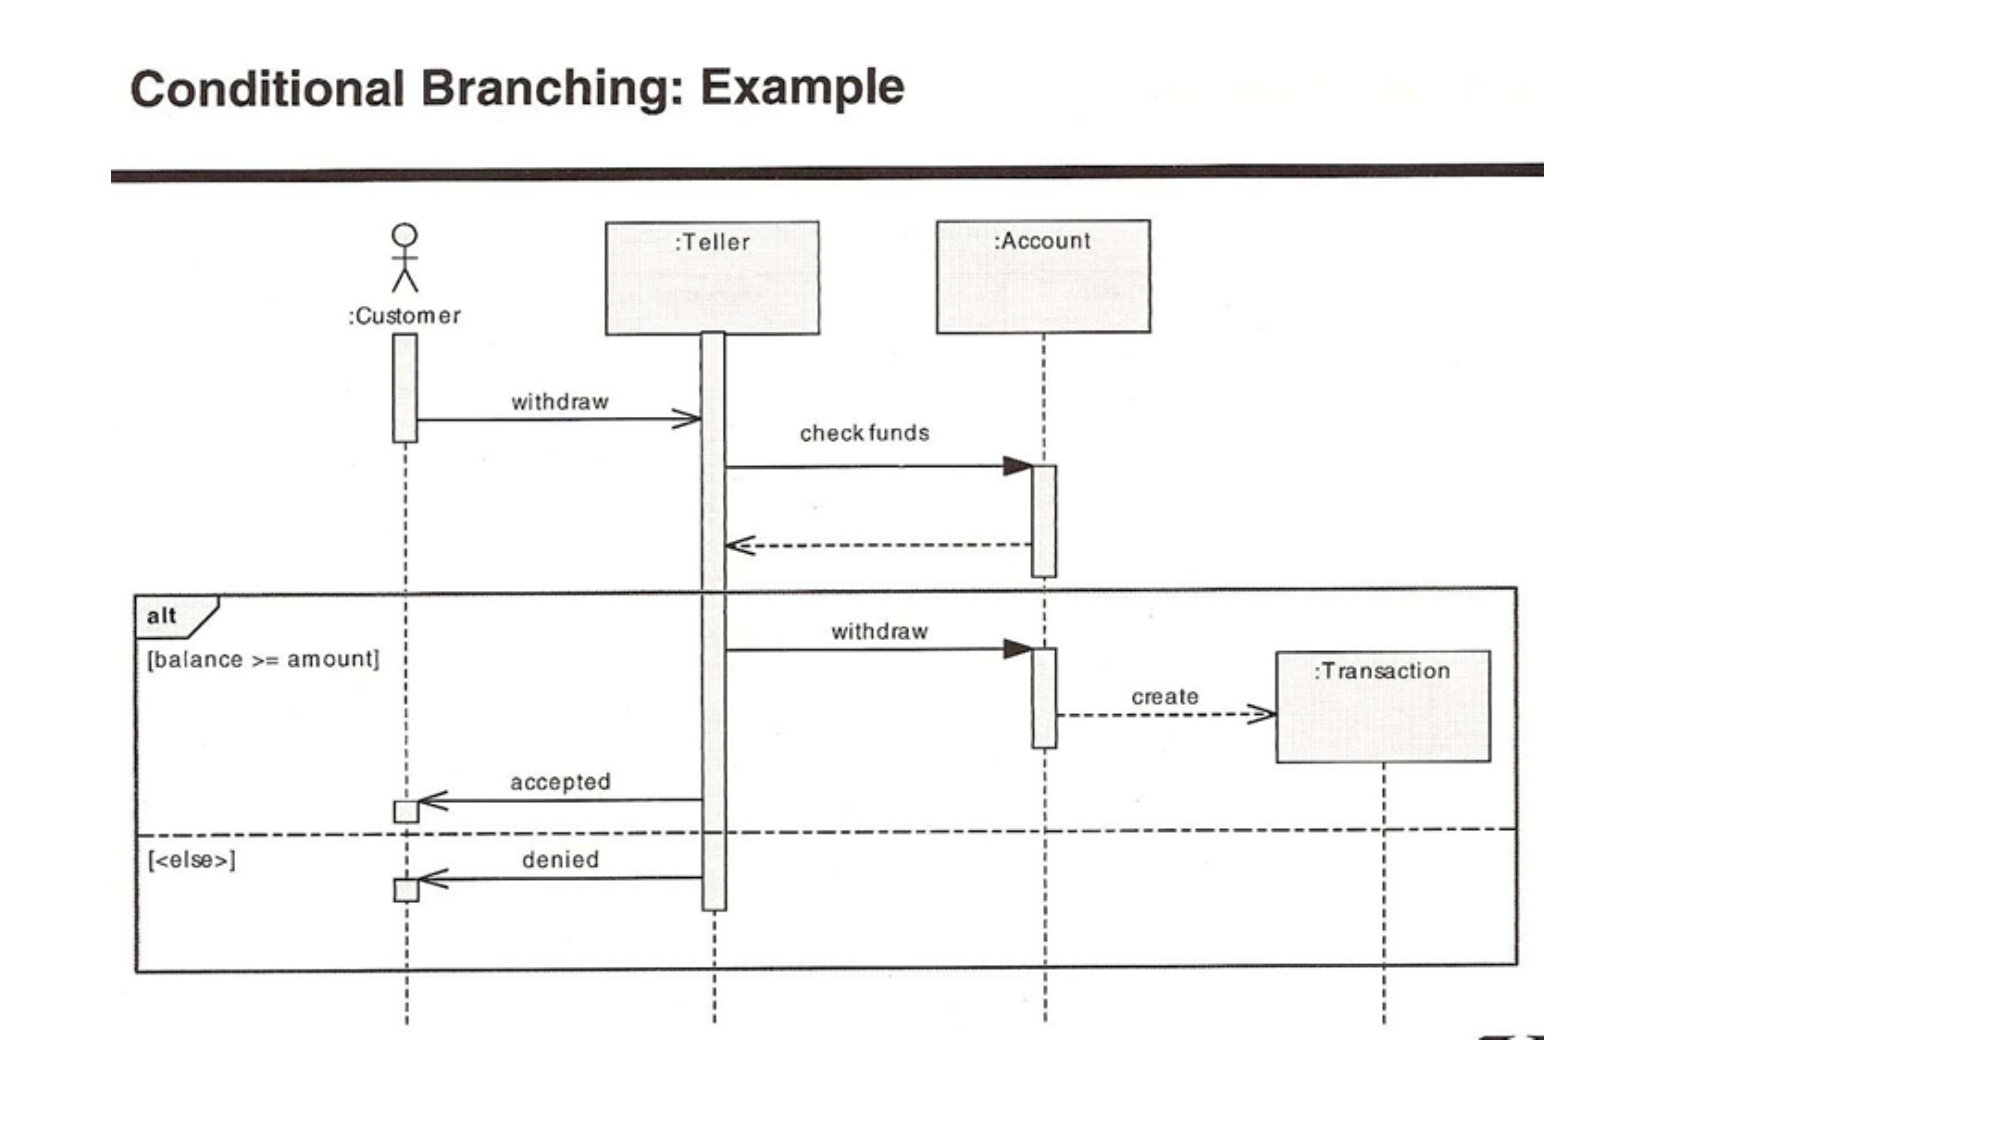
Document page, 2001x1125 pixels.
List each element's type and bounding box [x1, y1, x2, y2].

picture [111, 53, 1544, 1040]
